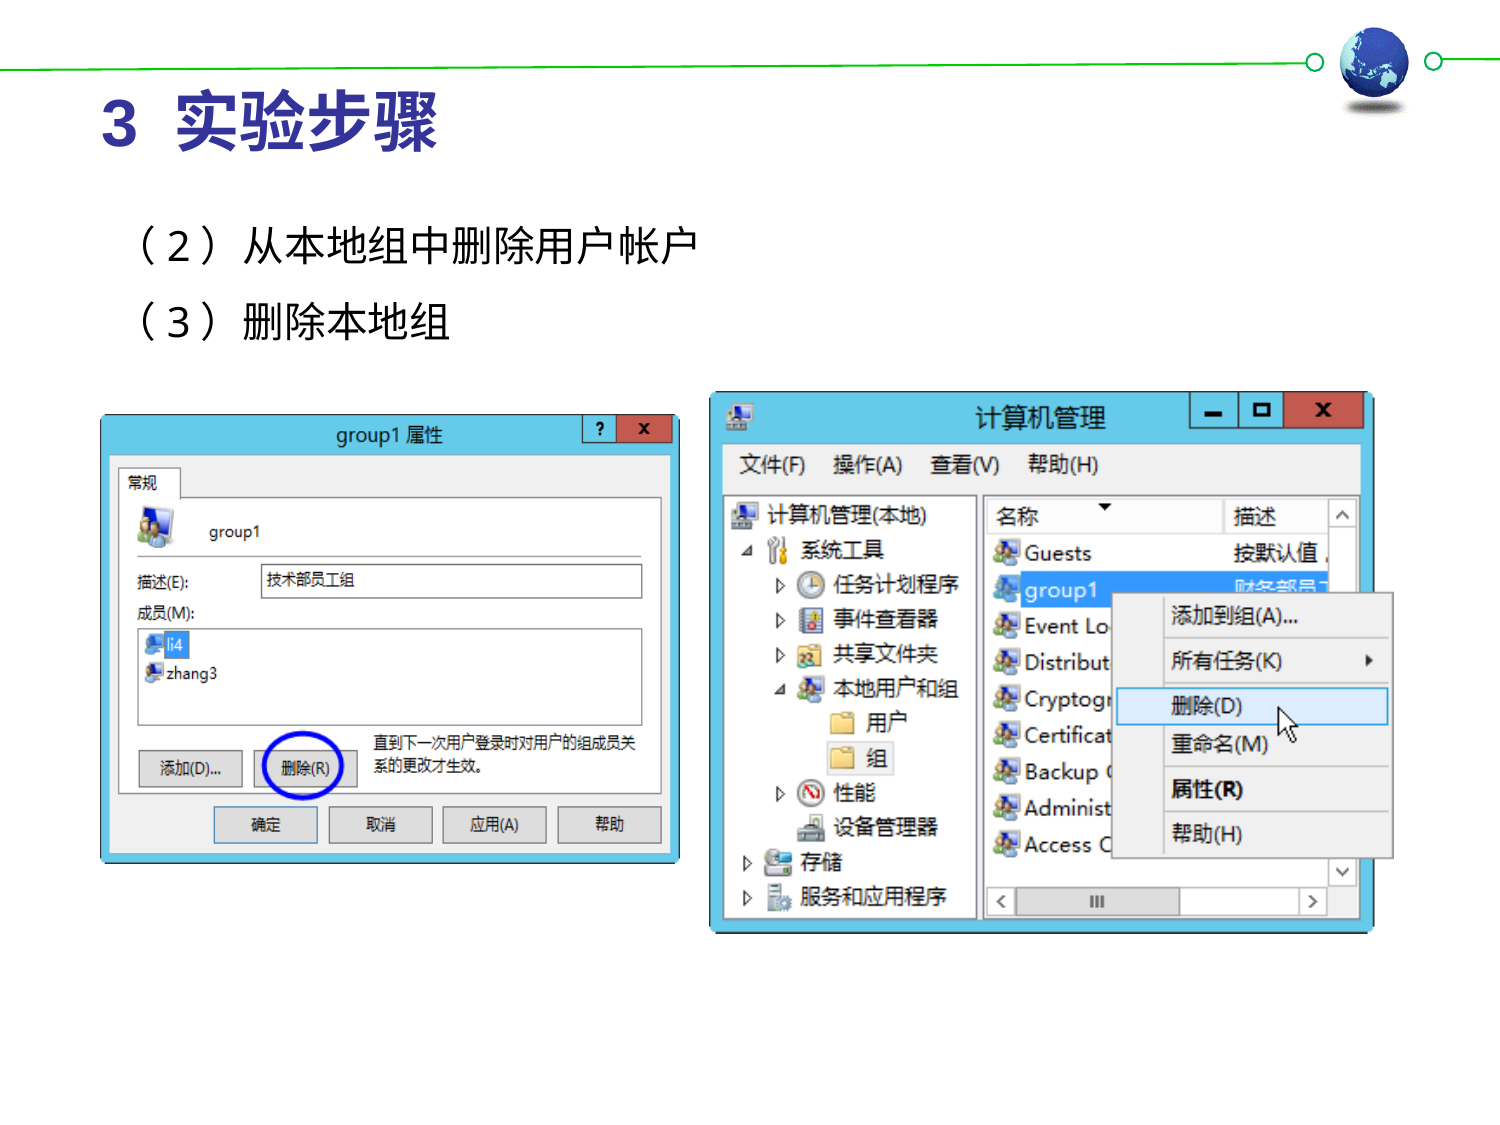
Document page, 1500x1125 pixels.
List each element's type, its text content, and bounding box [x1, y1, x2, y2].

text_box （2）从本地组中删除用户帐户 （3）删除本地组 [100, 212, 762, 428]
title 3 实验步骤 [0, 72, 613, 149]
picture [100, 414, 681, 864]
picture [1337, 25, 1410, 120]
picture [709, 390, 1395, 934]
